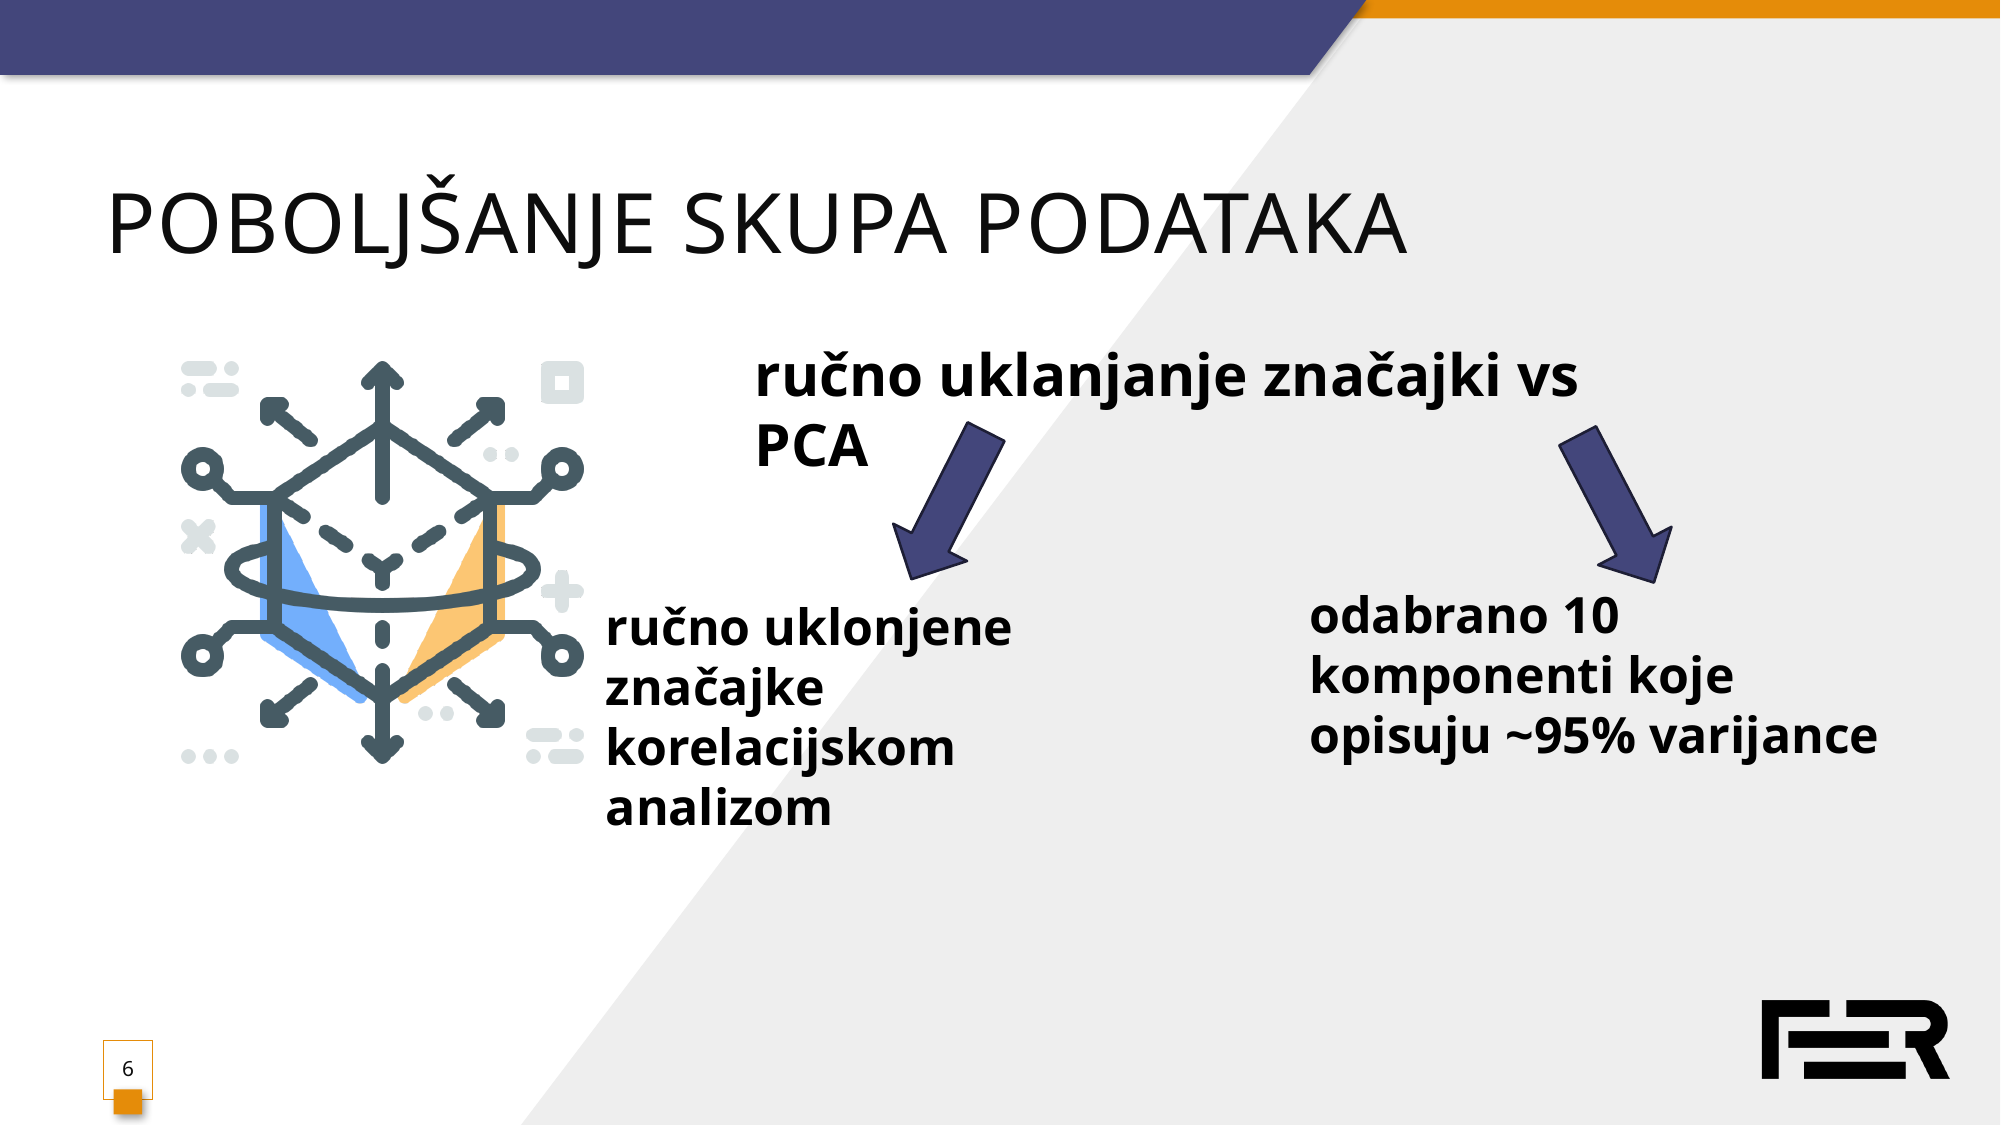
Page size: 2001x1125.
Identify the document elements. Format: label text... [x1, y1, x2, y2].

text_box [1558, 425, 1673, 584]
text_box odabrano 10 komponenti koje opisuju ~95% varijance [1294, 575, 1938, 816]
text_box [113, 1089, 143, 1115]
picture [1710, 948, 2000, 1125]
text_box ručno uklanjanje značajki vs PCA [740, 330, 1603, 486]
title Poboljšanje skupa podataka [90, 162, 1863, 279]
slide_number 6 [103, 1040, 153, 1100]
text_box ručno uklonjene značajke korelacijskom analizom [591, 588, 1159, 888]
text_box [891, 421, 1006, 581]
picture [152, 332, 612, 793]
